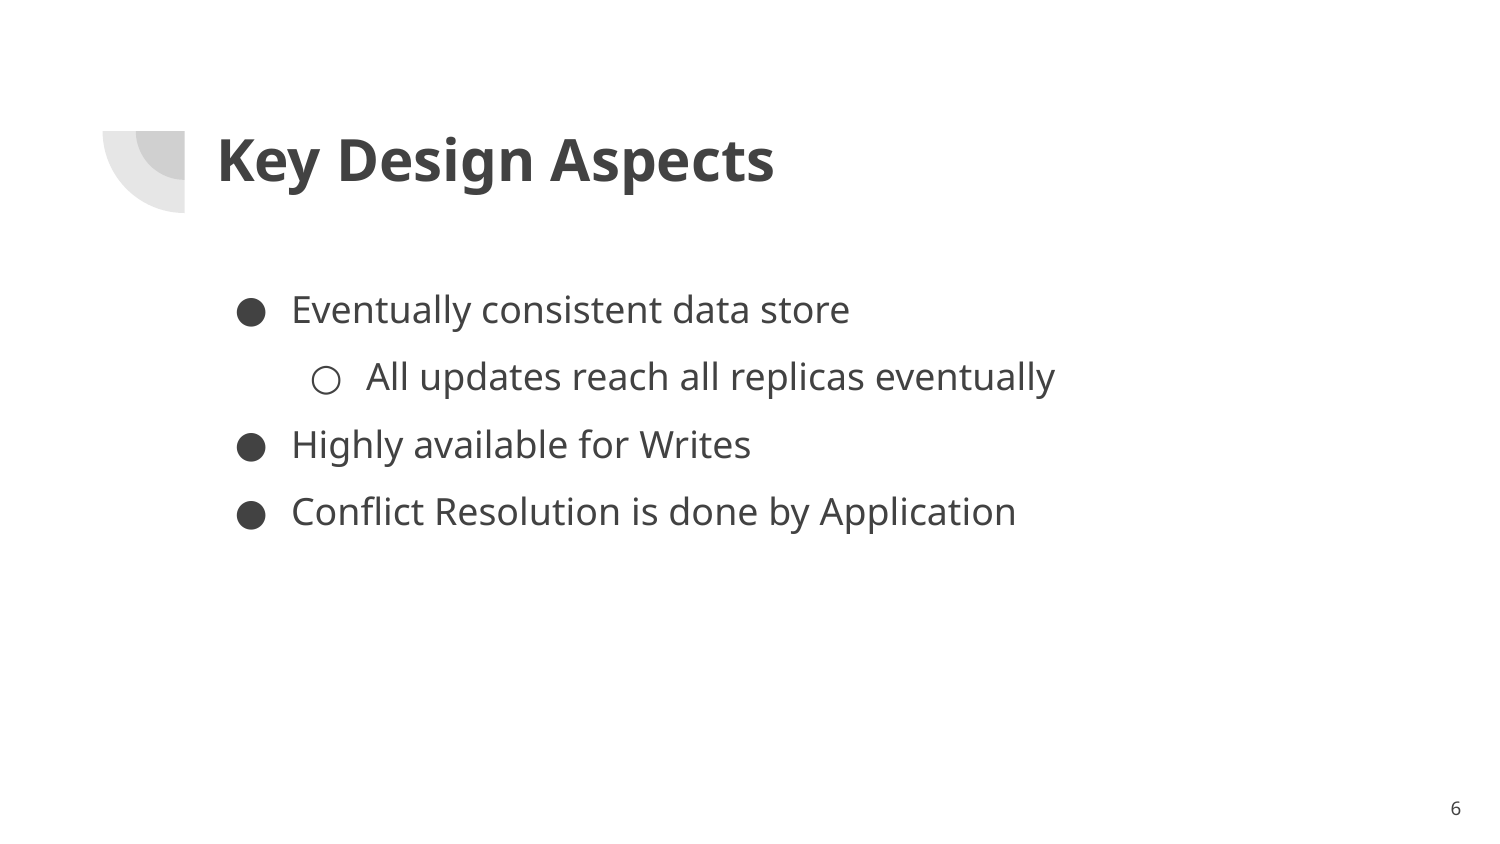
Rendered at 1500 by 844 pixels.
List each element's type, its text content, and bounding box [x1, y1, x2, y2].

title Key Design Aspects [201, 107, 1355, 248]
slide_number ‹#› [1386, 777, 1477, 842]
list Eventually consistent data store All updates reach all replicas eventually Highly available for Writes Conflict Resolution is done by Application [201, 248, 1456, 777]
